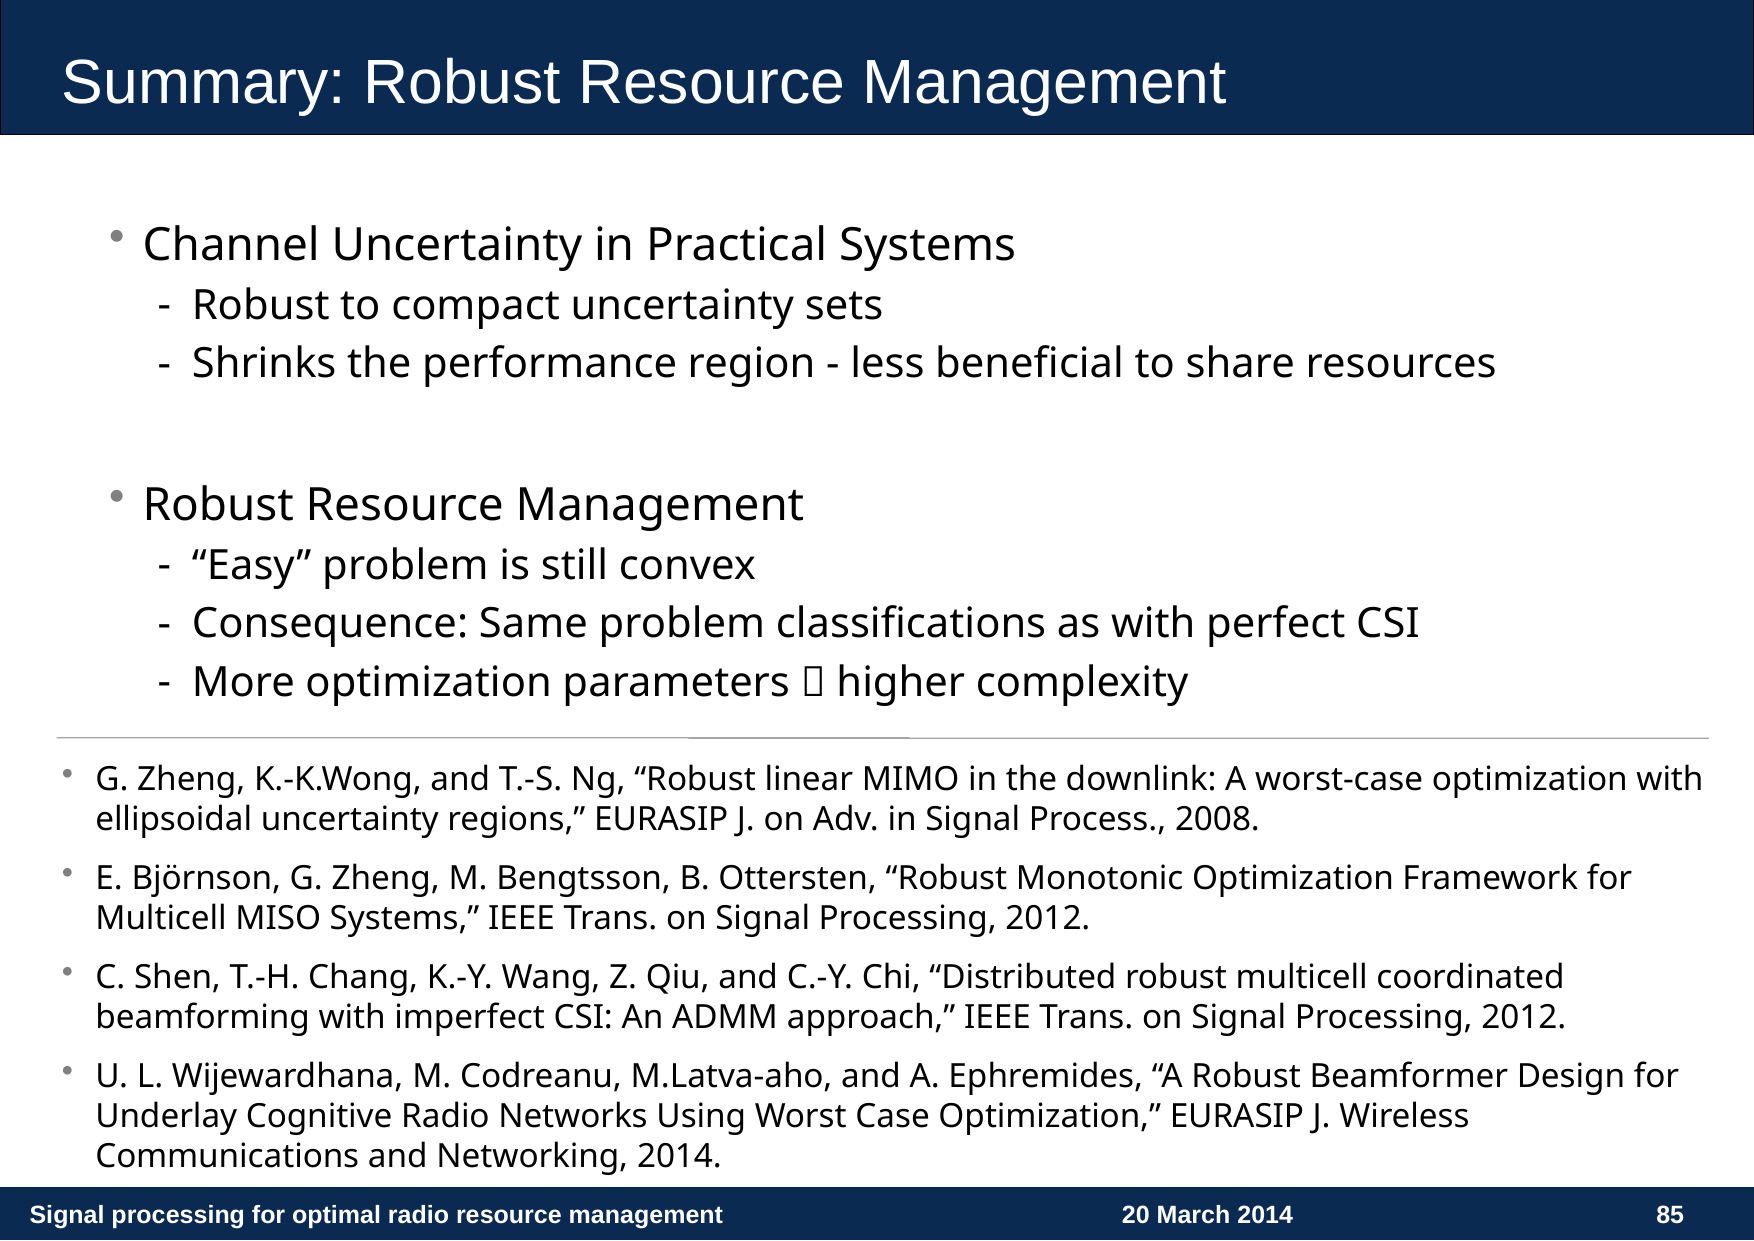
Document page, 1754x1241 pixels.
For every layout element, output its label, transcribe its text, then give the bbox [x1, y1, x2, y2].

slide_number 85 [1627, 1180, 1714, 1241]
text_box G. Zheng, K.-K.Wong, and T.-S. Ng, “Robust linear MIMO in the downlink: A worst-case optimization with ellipsoidal uncertainty regions,” EURASIP J. on Adv. in Signal Process., 2008. E. Björnson, G. Zheng, M. Bengtsson, B. Ottersten, “Robust Monotonic Optimization Framework for Multicell MISO Systems,” IEEE Trans. on Signal Processing, 2012. C. Shen, T.-H. Chang, K.-Y. Wang, Z. Qiu, and C.-Y. Chi, “Distributed robust multicell coordinated beamforming with imperfect CSI: An ADMM approach,” IEEE Trans. on Signal Processing, 2012. U. L. Wijewardhana, M. Codreanu, M.Latva-aho, and A. Ephremides, “A Robust Beamformer Design for Underlay Cognitive Radio Networks Using Worst Case Optimization,” EURASIP J. Wireless Communications and Networking, 2014. [61, 750, 1740, 1176]
slide_number Signal processing for optimal radio resource management [14, 1180, 771, 1241]
footer 20 March 2014 [829, 1180, 1586, 1241]
list Channel Uncertainty in Practical Systems Robust to compact uncertainty sets Shrinks the performance region - less beneficial to share resources Robust Resource Management “Easy” problem is still convex Consequence: Same problem classifications as with perfect CSI More optimization parameters  higher complexity [108, 206, 1667, 737]
title Summary: Robust Resource Management [61, 22, 1663, 135]
